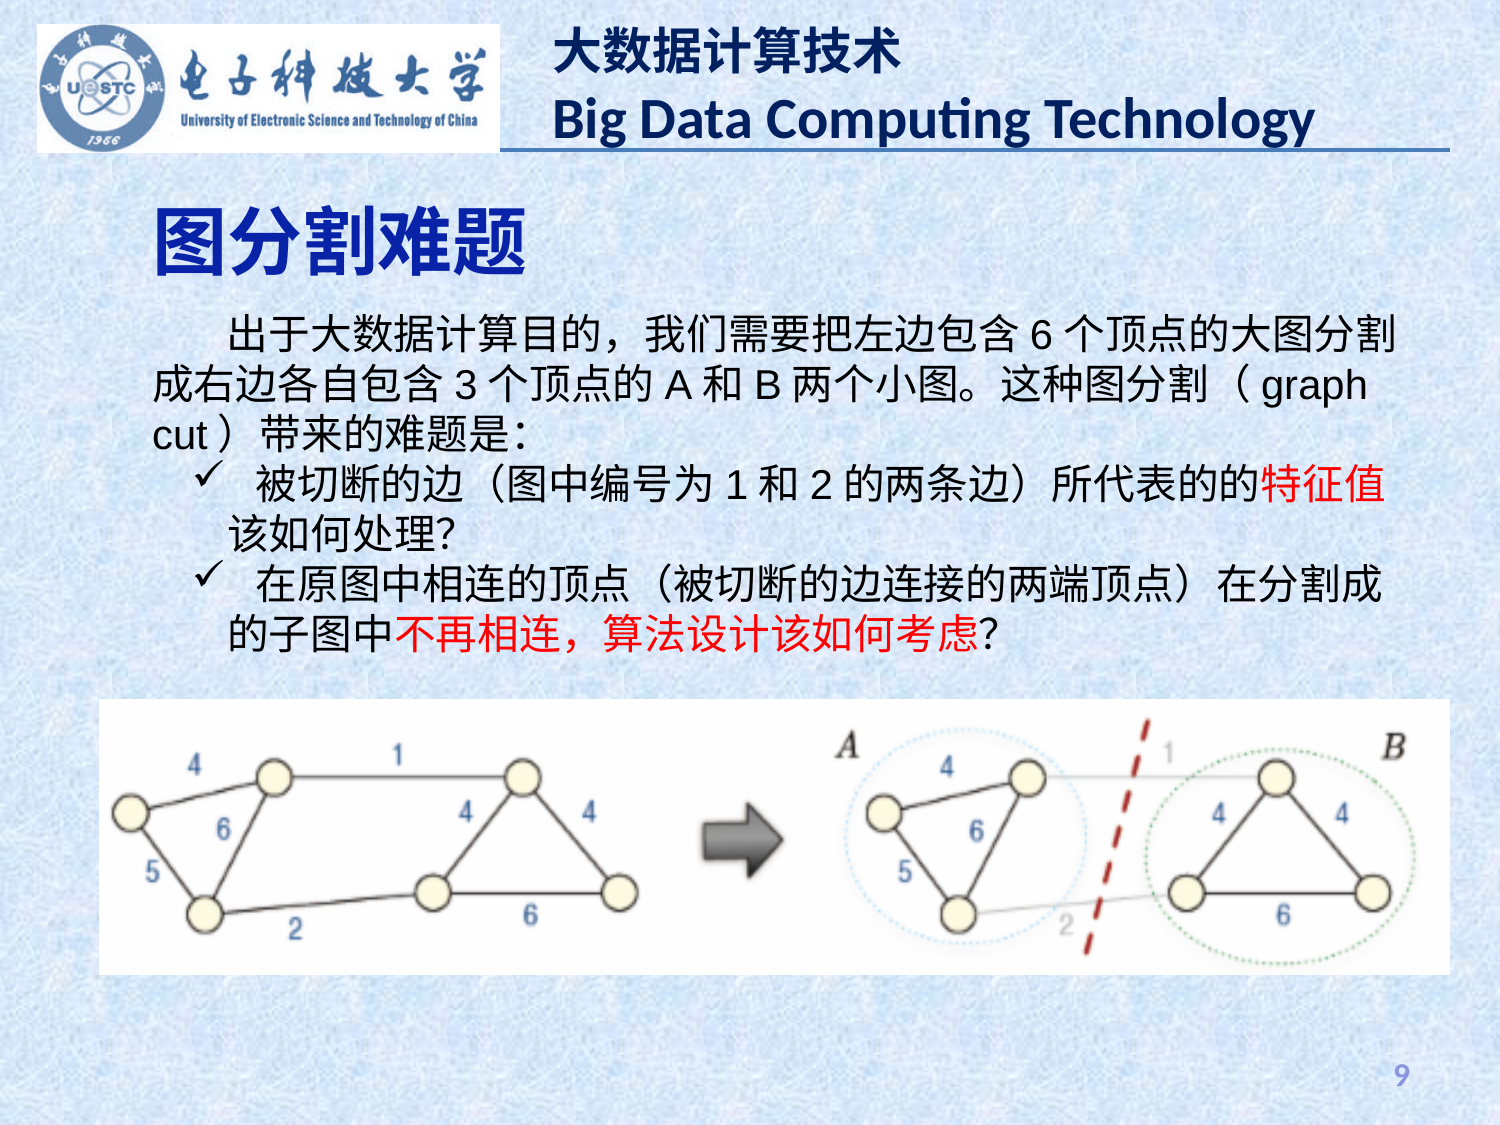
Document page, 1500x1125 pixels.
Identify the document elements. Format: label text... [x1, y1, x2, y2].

picture [0, 0, 1500, 1125]
text_box 大数据计算技术 Big Data Computing Technology [537, 12, 1450, 149]
text_box 出于大数据计算目的，我们需要把左边包含6个顶点的大图分割成右边各自包含3个顶点的A和B两个小图。这种图分割（graph cut）带来的难题是： 被切断的边（图中编号为1和2的两条边）所代表的的特征值该如何处理？ 在原图中相连的顶点（被切断的边连接的两端顶点）在分割成的子图中不再相连，算法设计该如何考虑？ [137, 299, 1413, 665]
text_box 图分割难题 [137, 187, 1179, 293]
slide_number 9 [1074, 1042, 1425, 1103]
